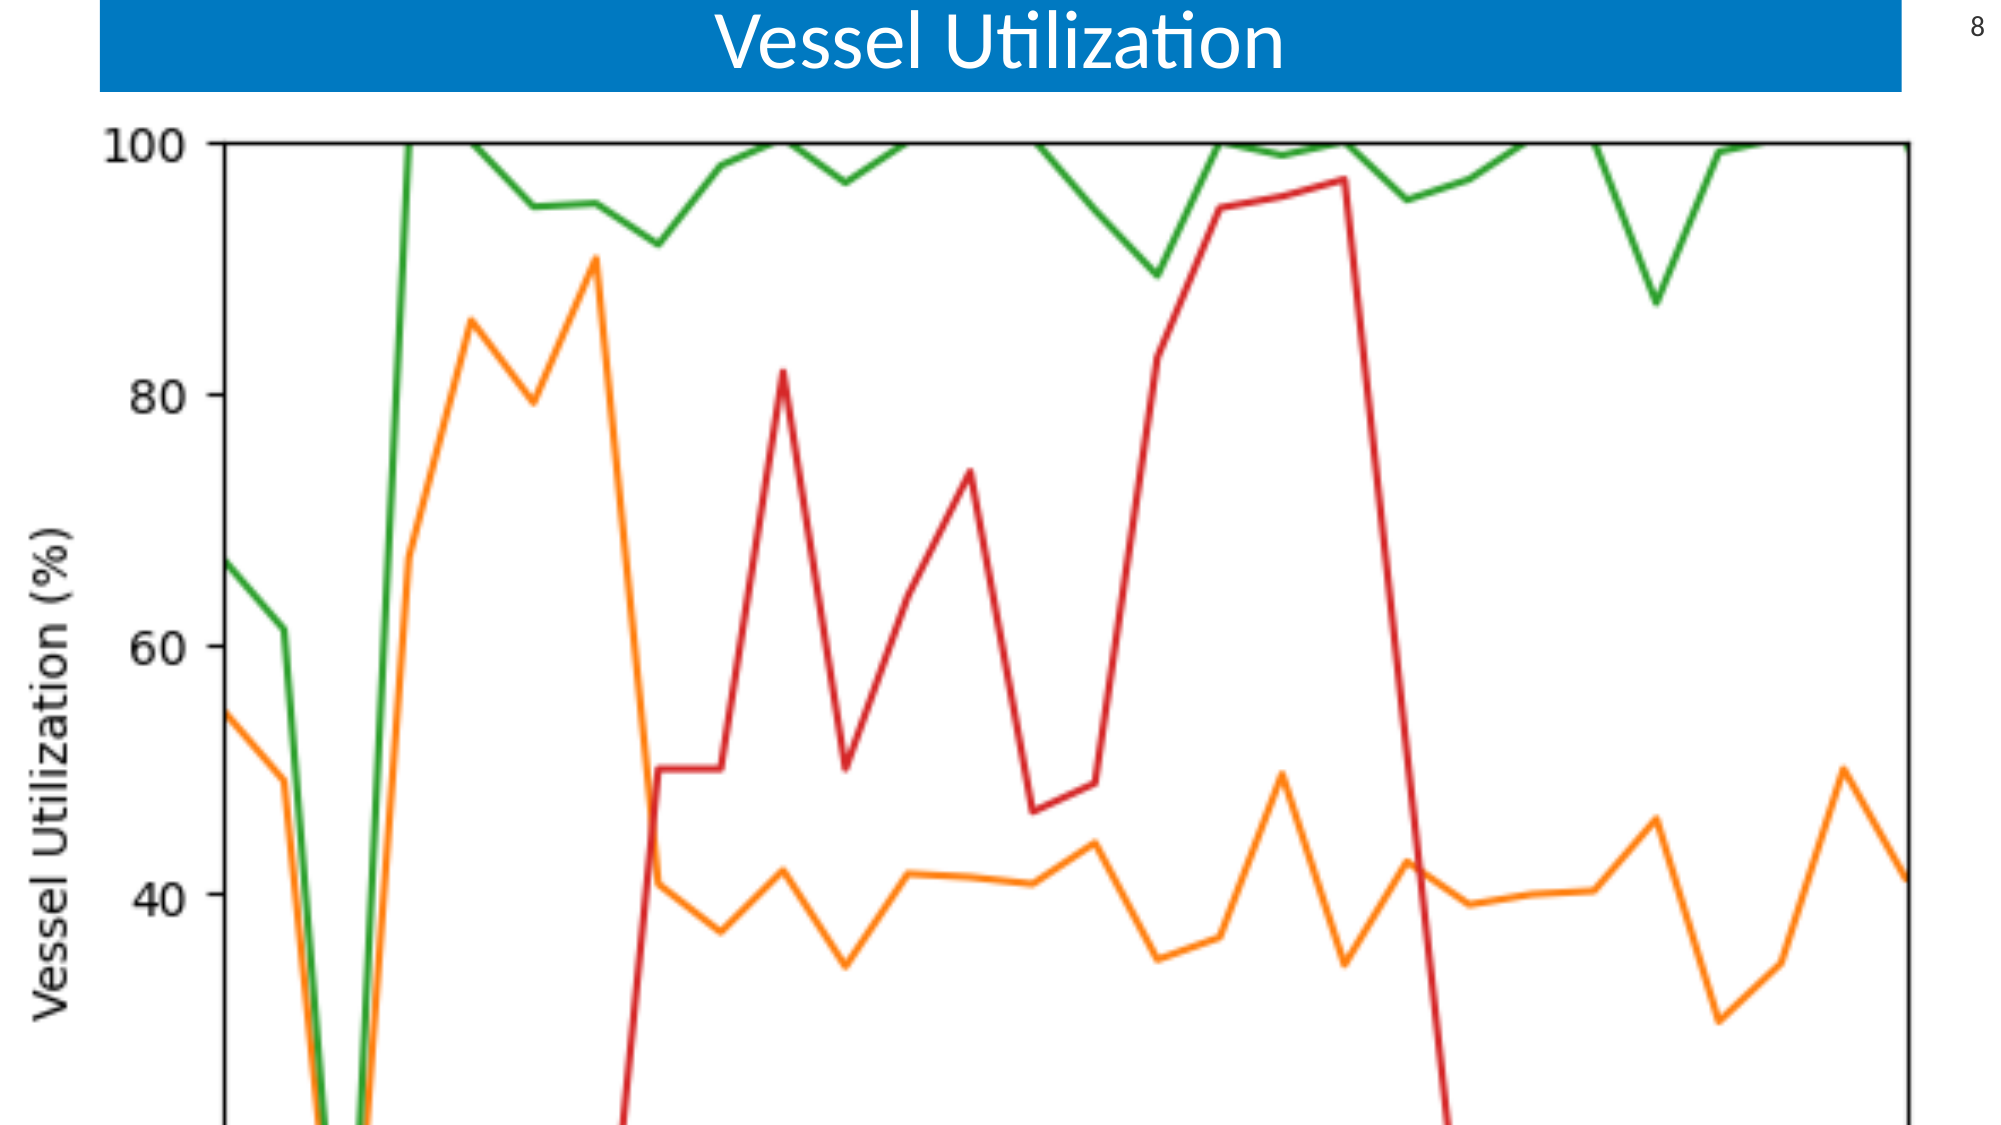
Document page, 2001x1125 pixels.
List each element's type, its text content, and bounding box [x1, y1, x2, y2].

title Vessel Utilization [99, 0, 1902, 91]
picture [0, 92, 2000, 1125]
